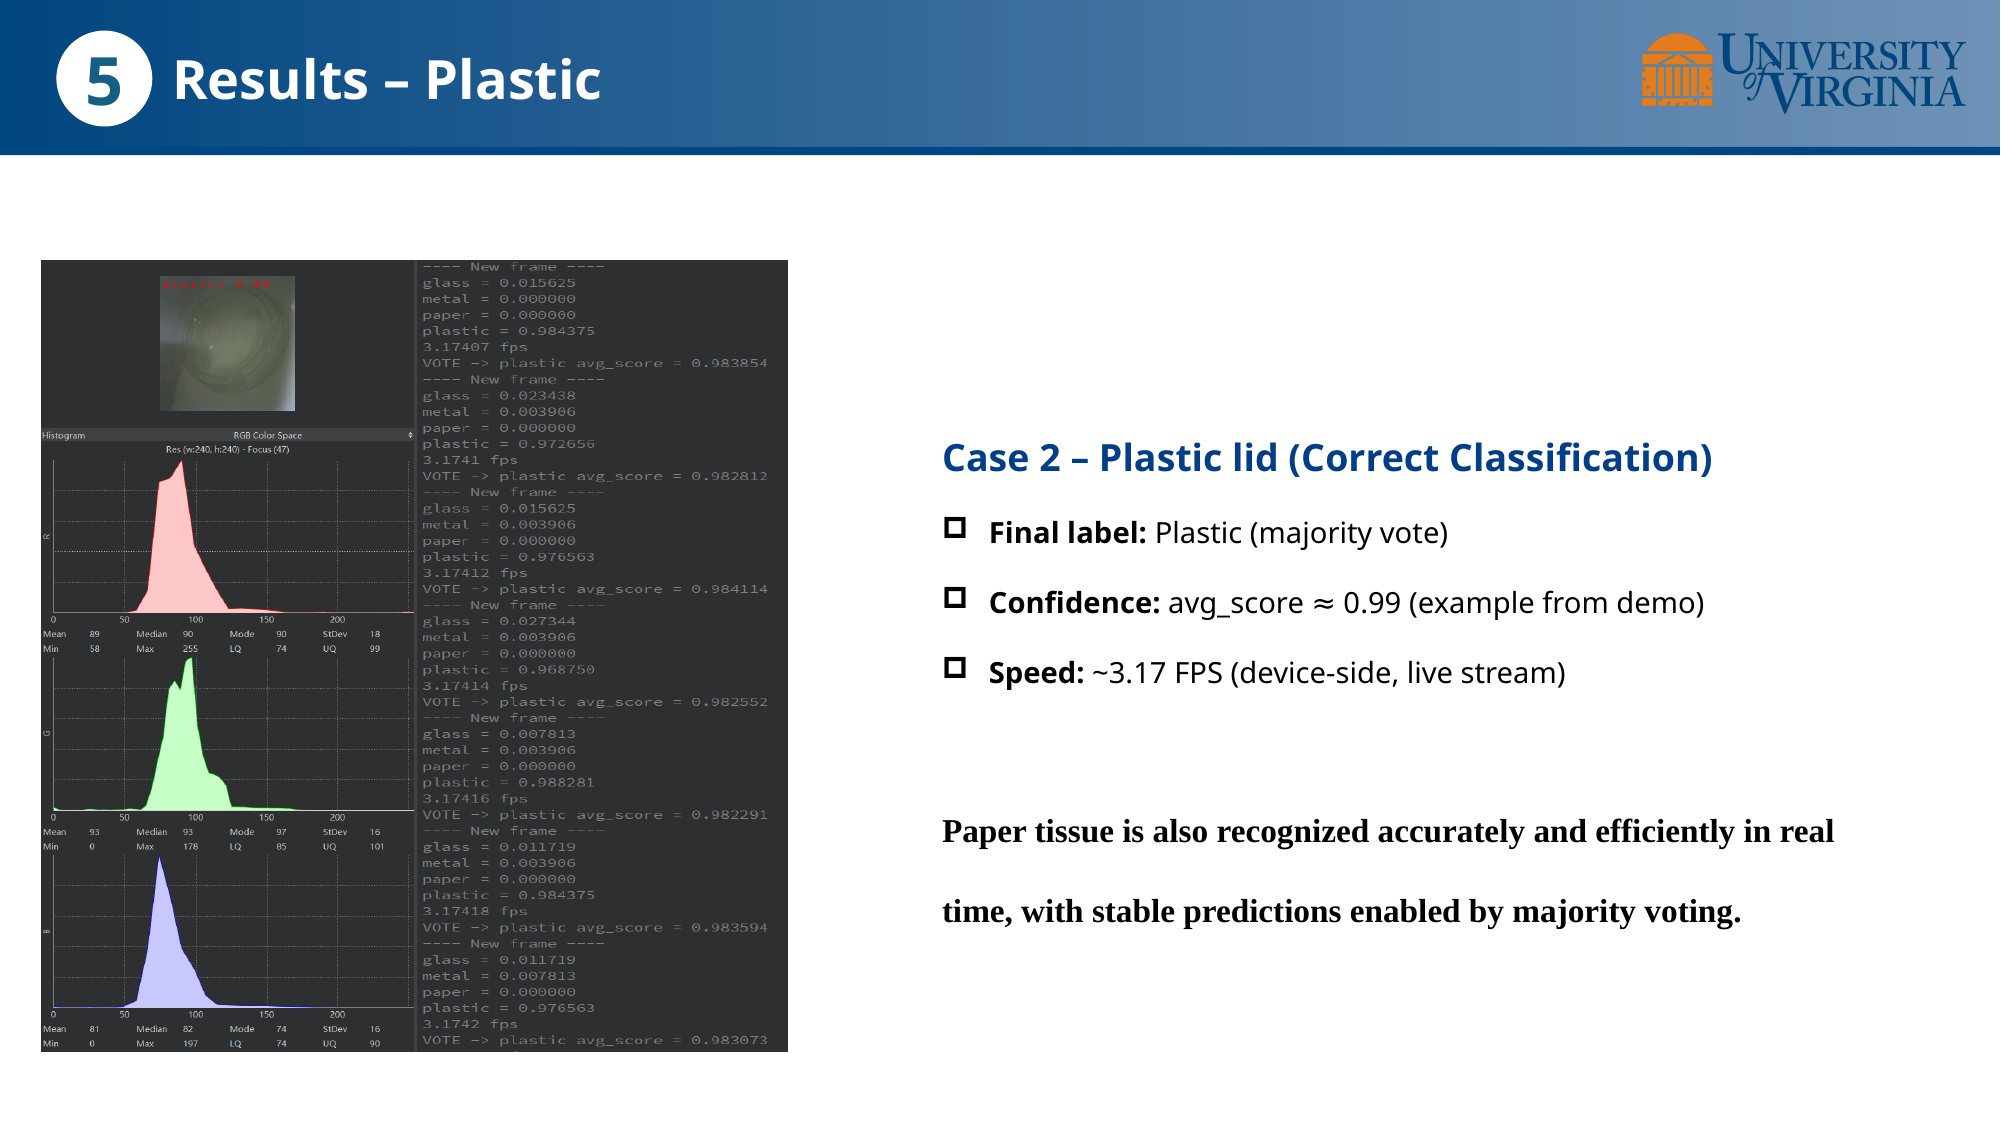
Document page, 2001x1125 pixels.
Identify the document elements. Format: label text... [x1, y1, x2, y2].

picture [41, 260, 789, 1052]
picture [1642, 33, 1966, 114]
text_box Results – Plastic [157, 38, 633, 183]
text_box Case 2 – Plastic lid (Correct Classification) Final label: Plastic (majority vote) Confidence: avg_score ≈ 0.99 (example from demo) Speed: ~3.17 FPS (device-side, live stream) Paper tissue is also recognized accurately and efficiently in real time, with stable predictions enabled by majority voting. [927, 382, 1886, 937]
text_box 5 [54, 29, 154, 129]
